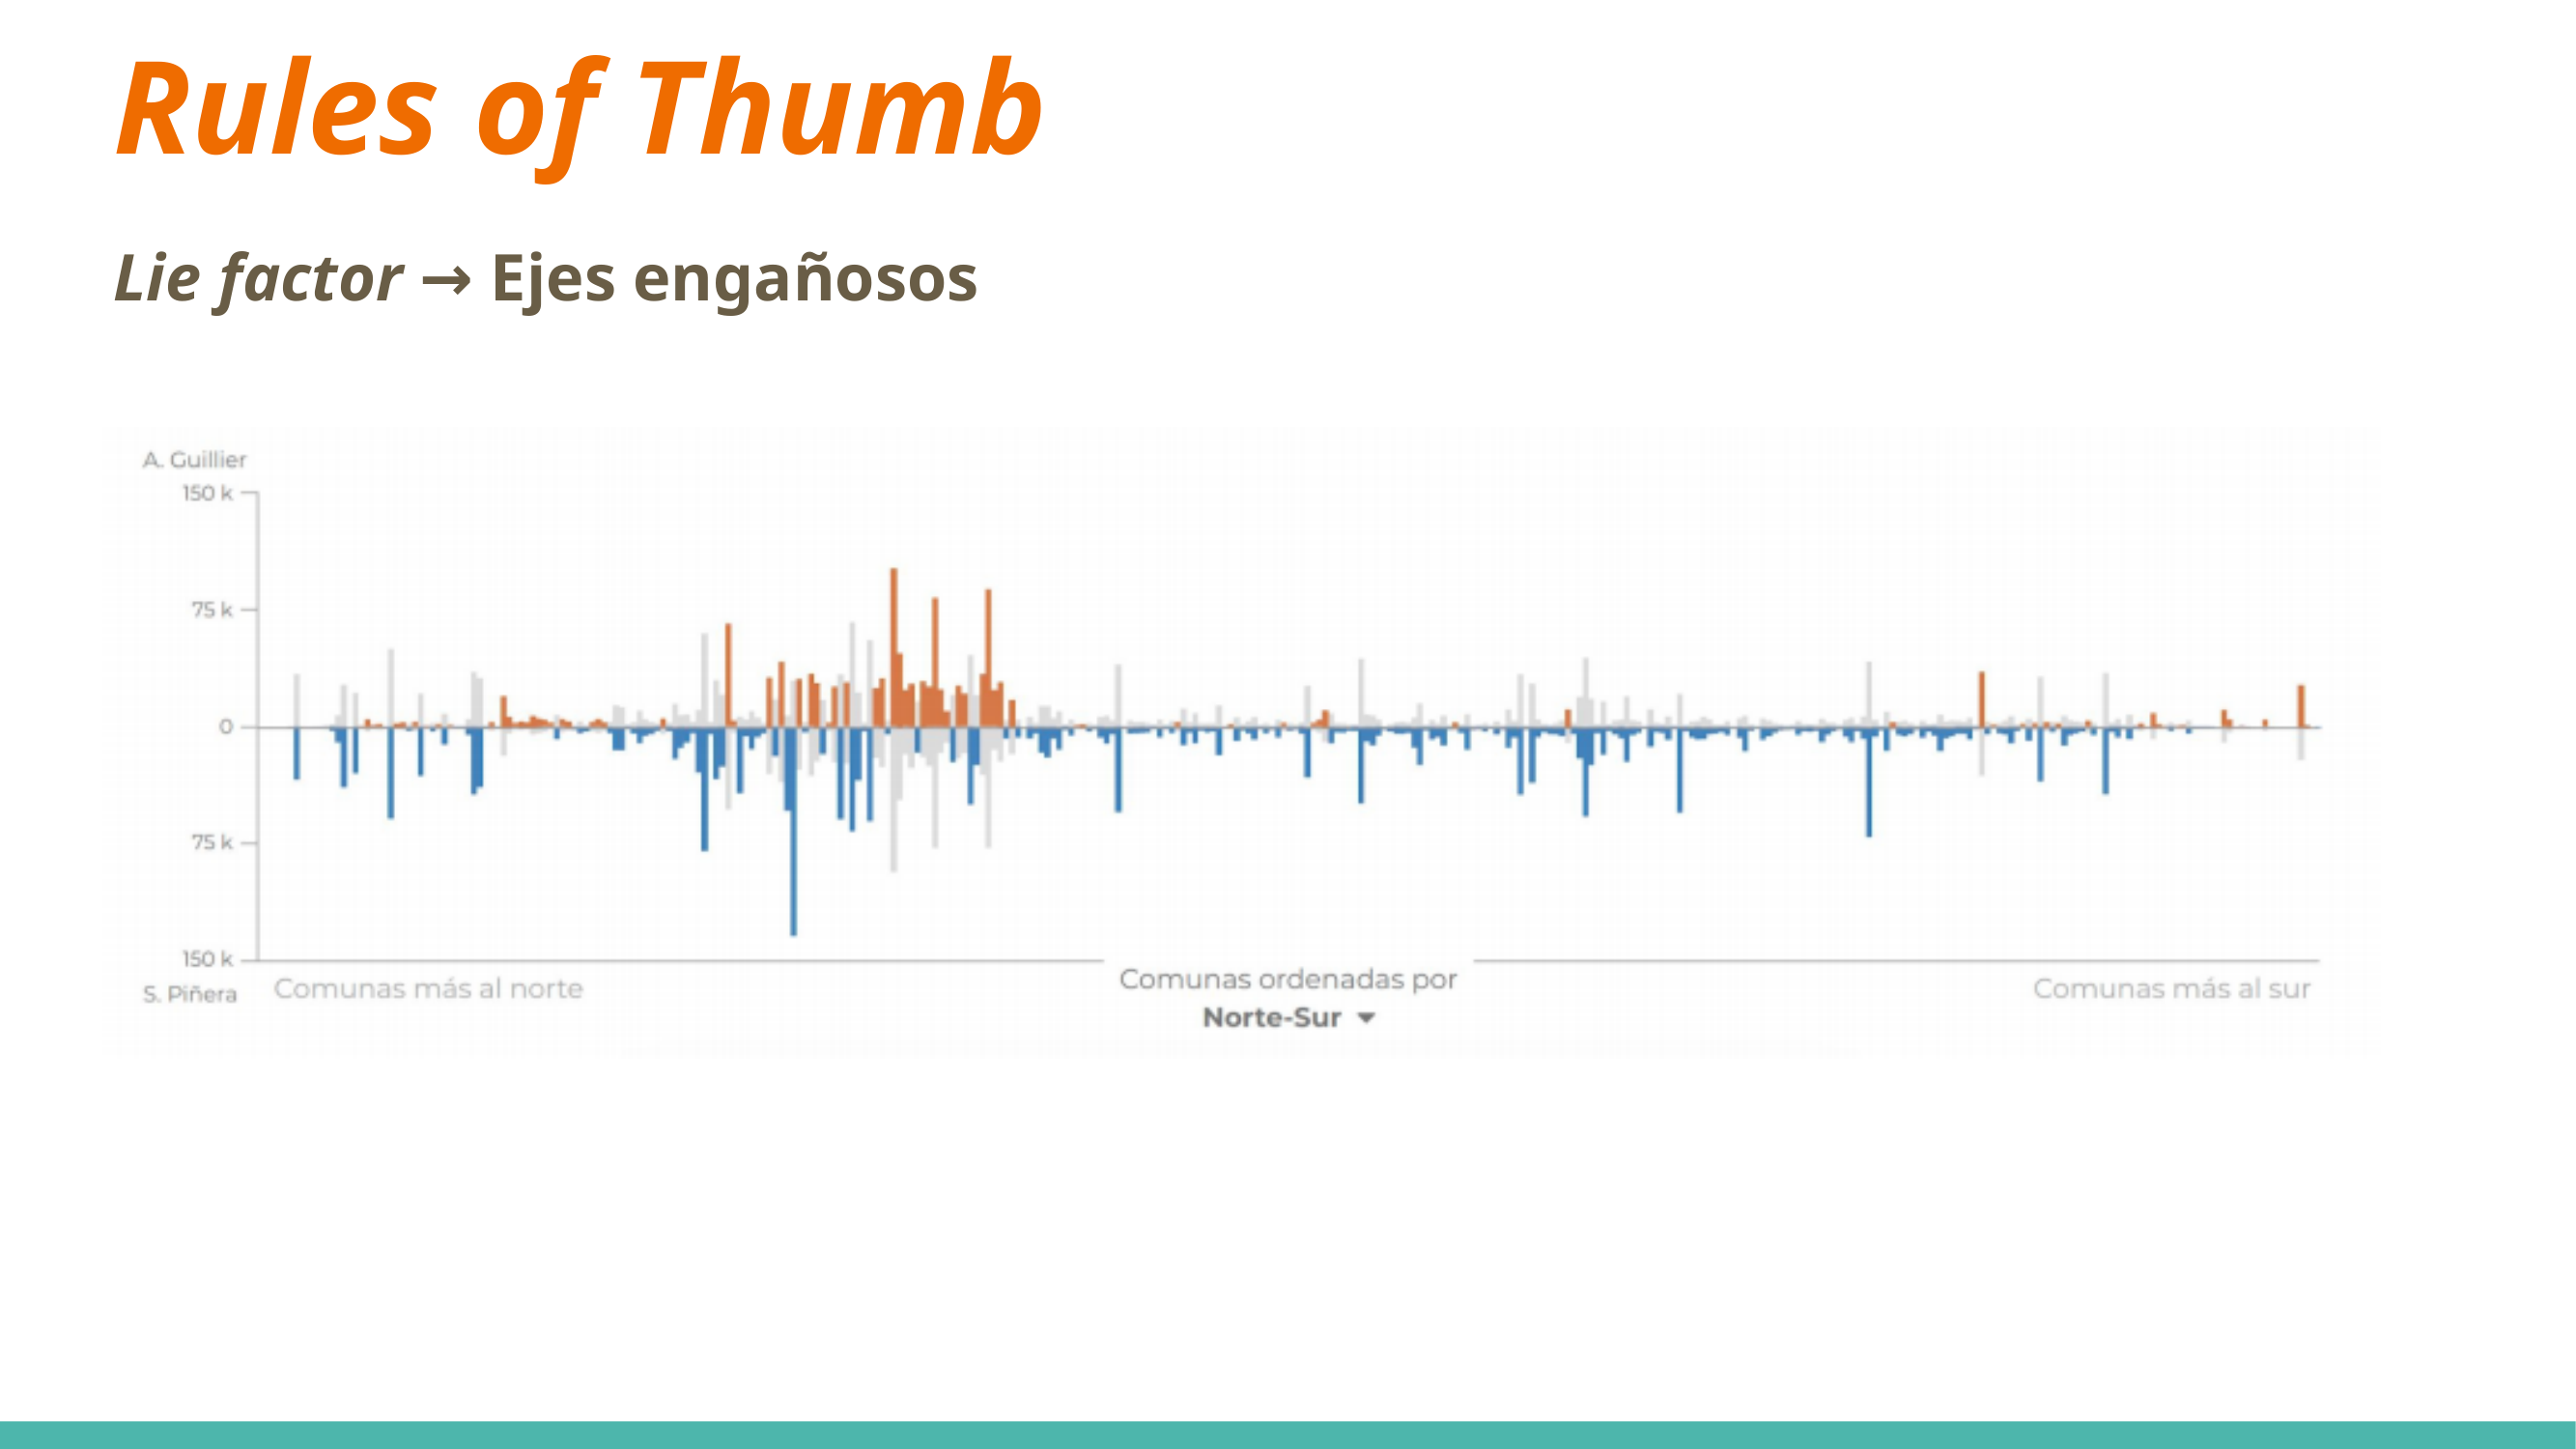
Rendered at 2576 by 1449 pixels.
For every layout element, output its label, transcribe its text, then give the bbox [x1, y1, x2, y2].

picture [102, 427, 2381, 1059]
title Rules of Thumb [87, 0, 2488, 200]
list Lie factor → Ejes engañosos [87, 200, 2488, 1288]
